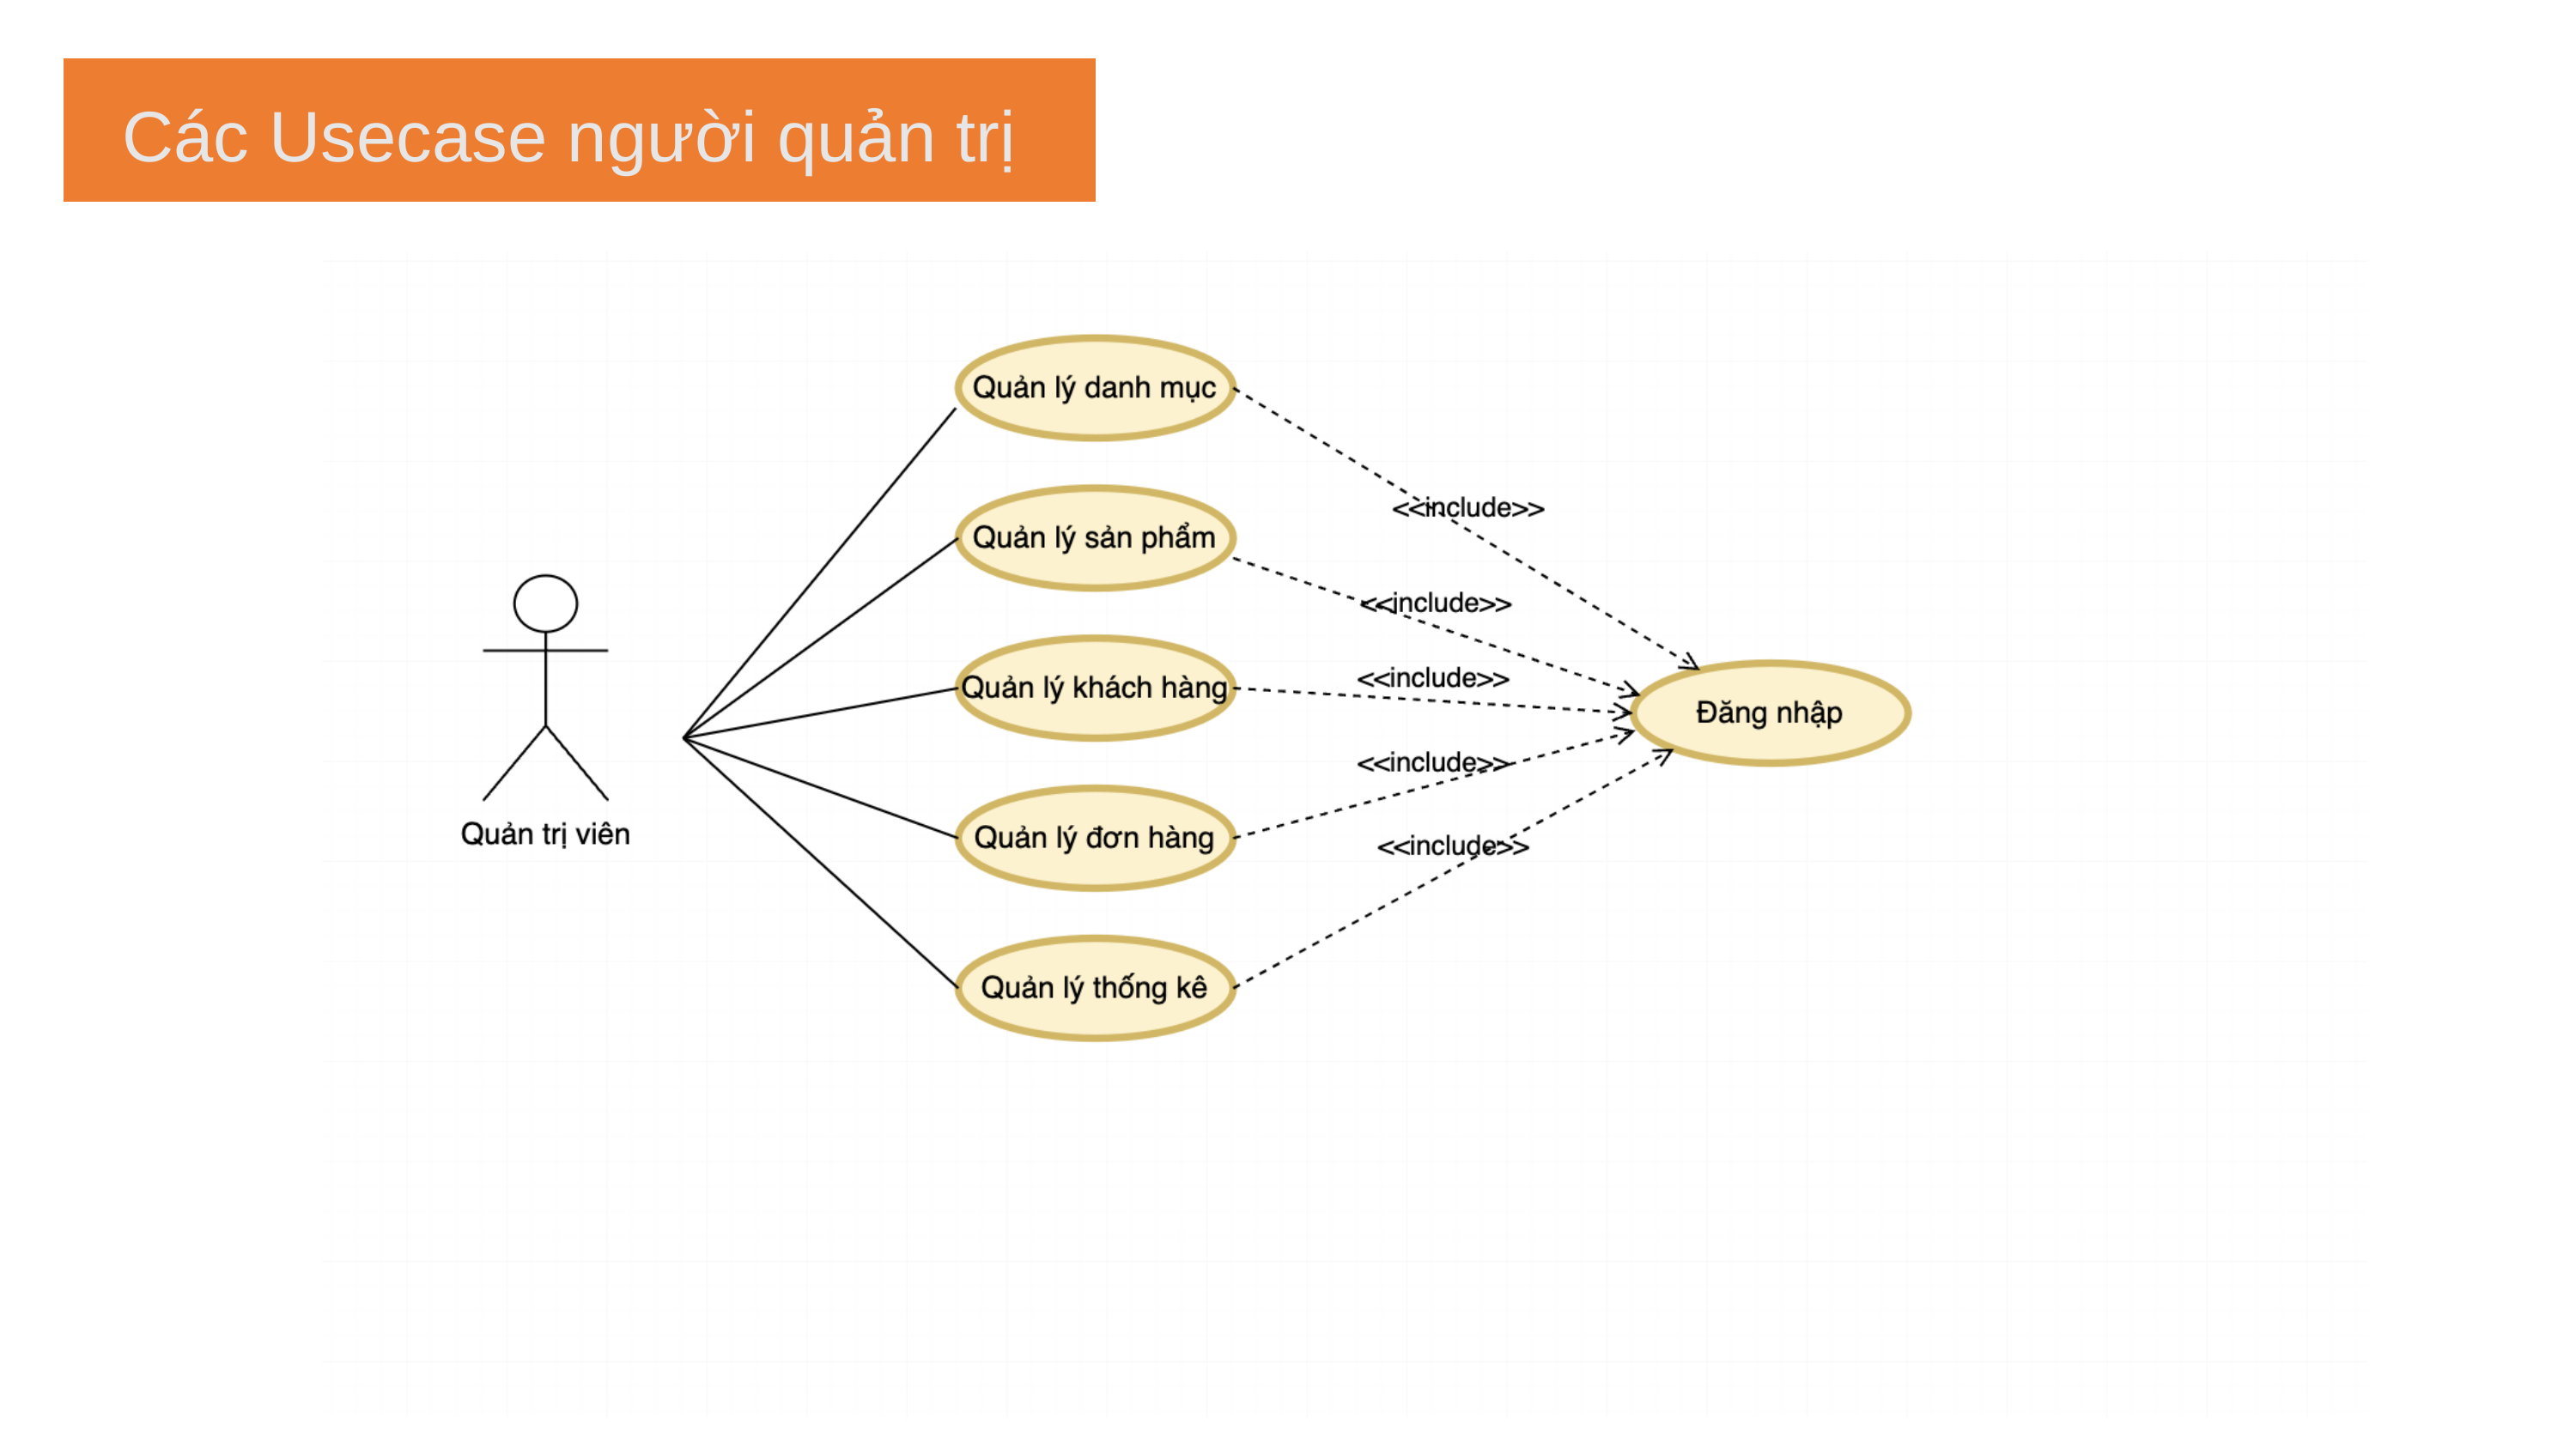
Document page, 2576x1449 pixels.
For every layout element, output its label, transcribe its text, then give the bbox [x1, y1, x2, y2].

text_box Các Usecase người quản trị [64, 87, 1095, 177]
text_box [64, 58, 1096, 202]
picture [321, 252, 2367, 1417]
